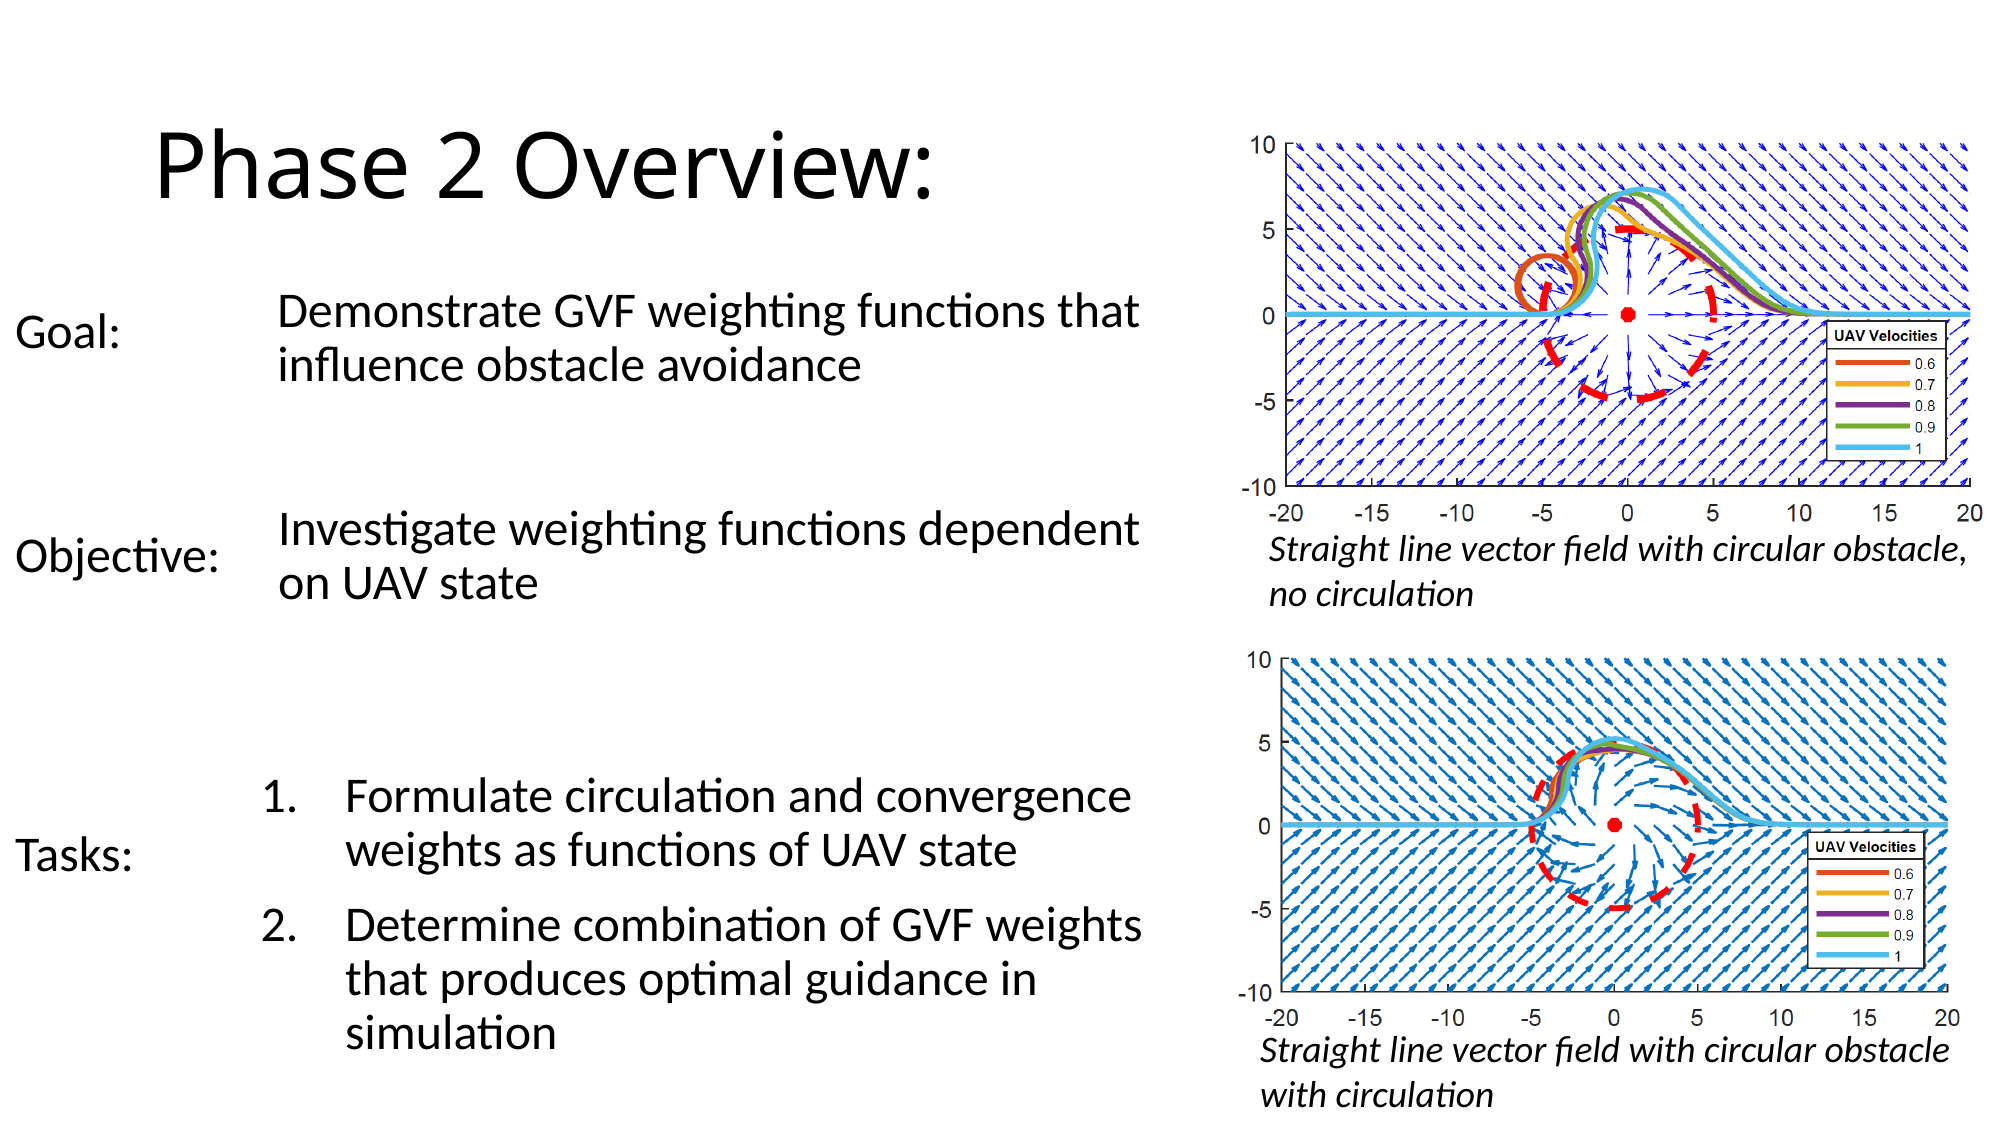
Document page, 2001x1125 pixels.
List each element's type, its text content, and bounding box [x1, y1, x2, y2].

text_box Formulate circulation and convergence weights as functions of UAV state Determine combination of GVF weights that produces optimal guidance in simulation [245, 762, 1237, 1068]
picture [1236, 132, 1985, 528]
text_box [780, 527, 1619, 707]
list Goal: Objective: Tasks: [0, 297, 439, 1012]
title Phase 2 Overview: [137, 59, 1863, 278]
picture [1234, 649, 1961, 1032]
text_box Investigate weighting functions dependent on UAV state [263, 494, 1215, 618]
text_box Straight line vector field with circular obstacle with circulation [1245, 1018, 1992, 1123]
text_box Straight line vector field with circular obstacle, no circulation [1254, 516, 2000, 622]
text_box Demonstrate GVF weighting functions that influence obstacle avoidance [262, 277, 1236, 495]
